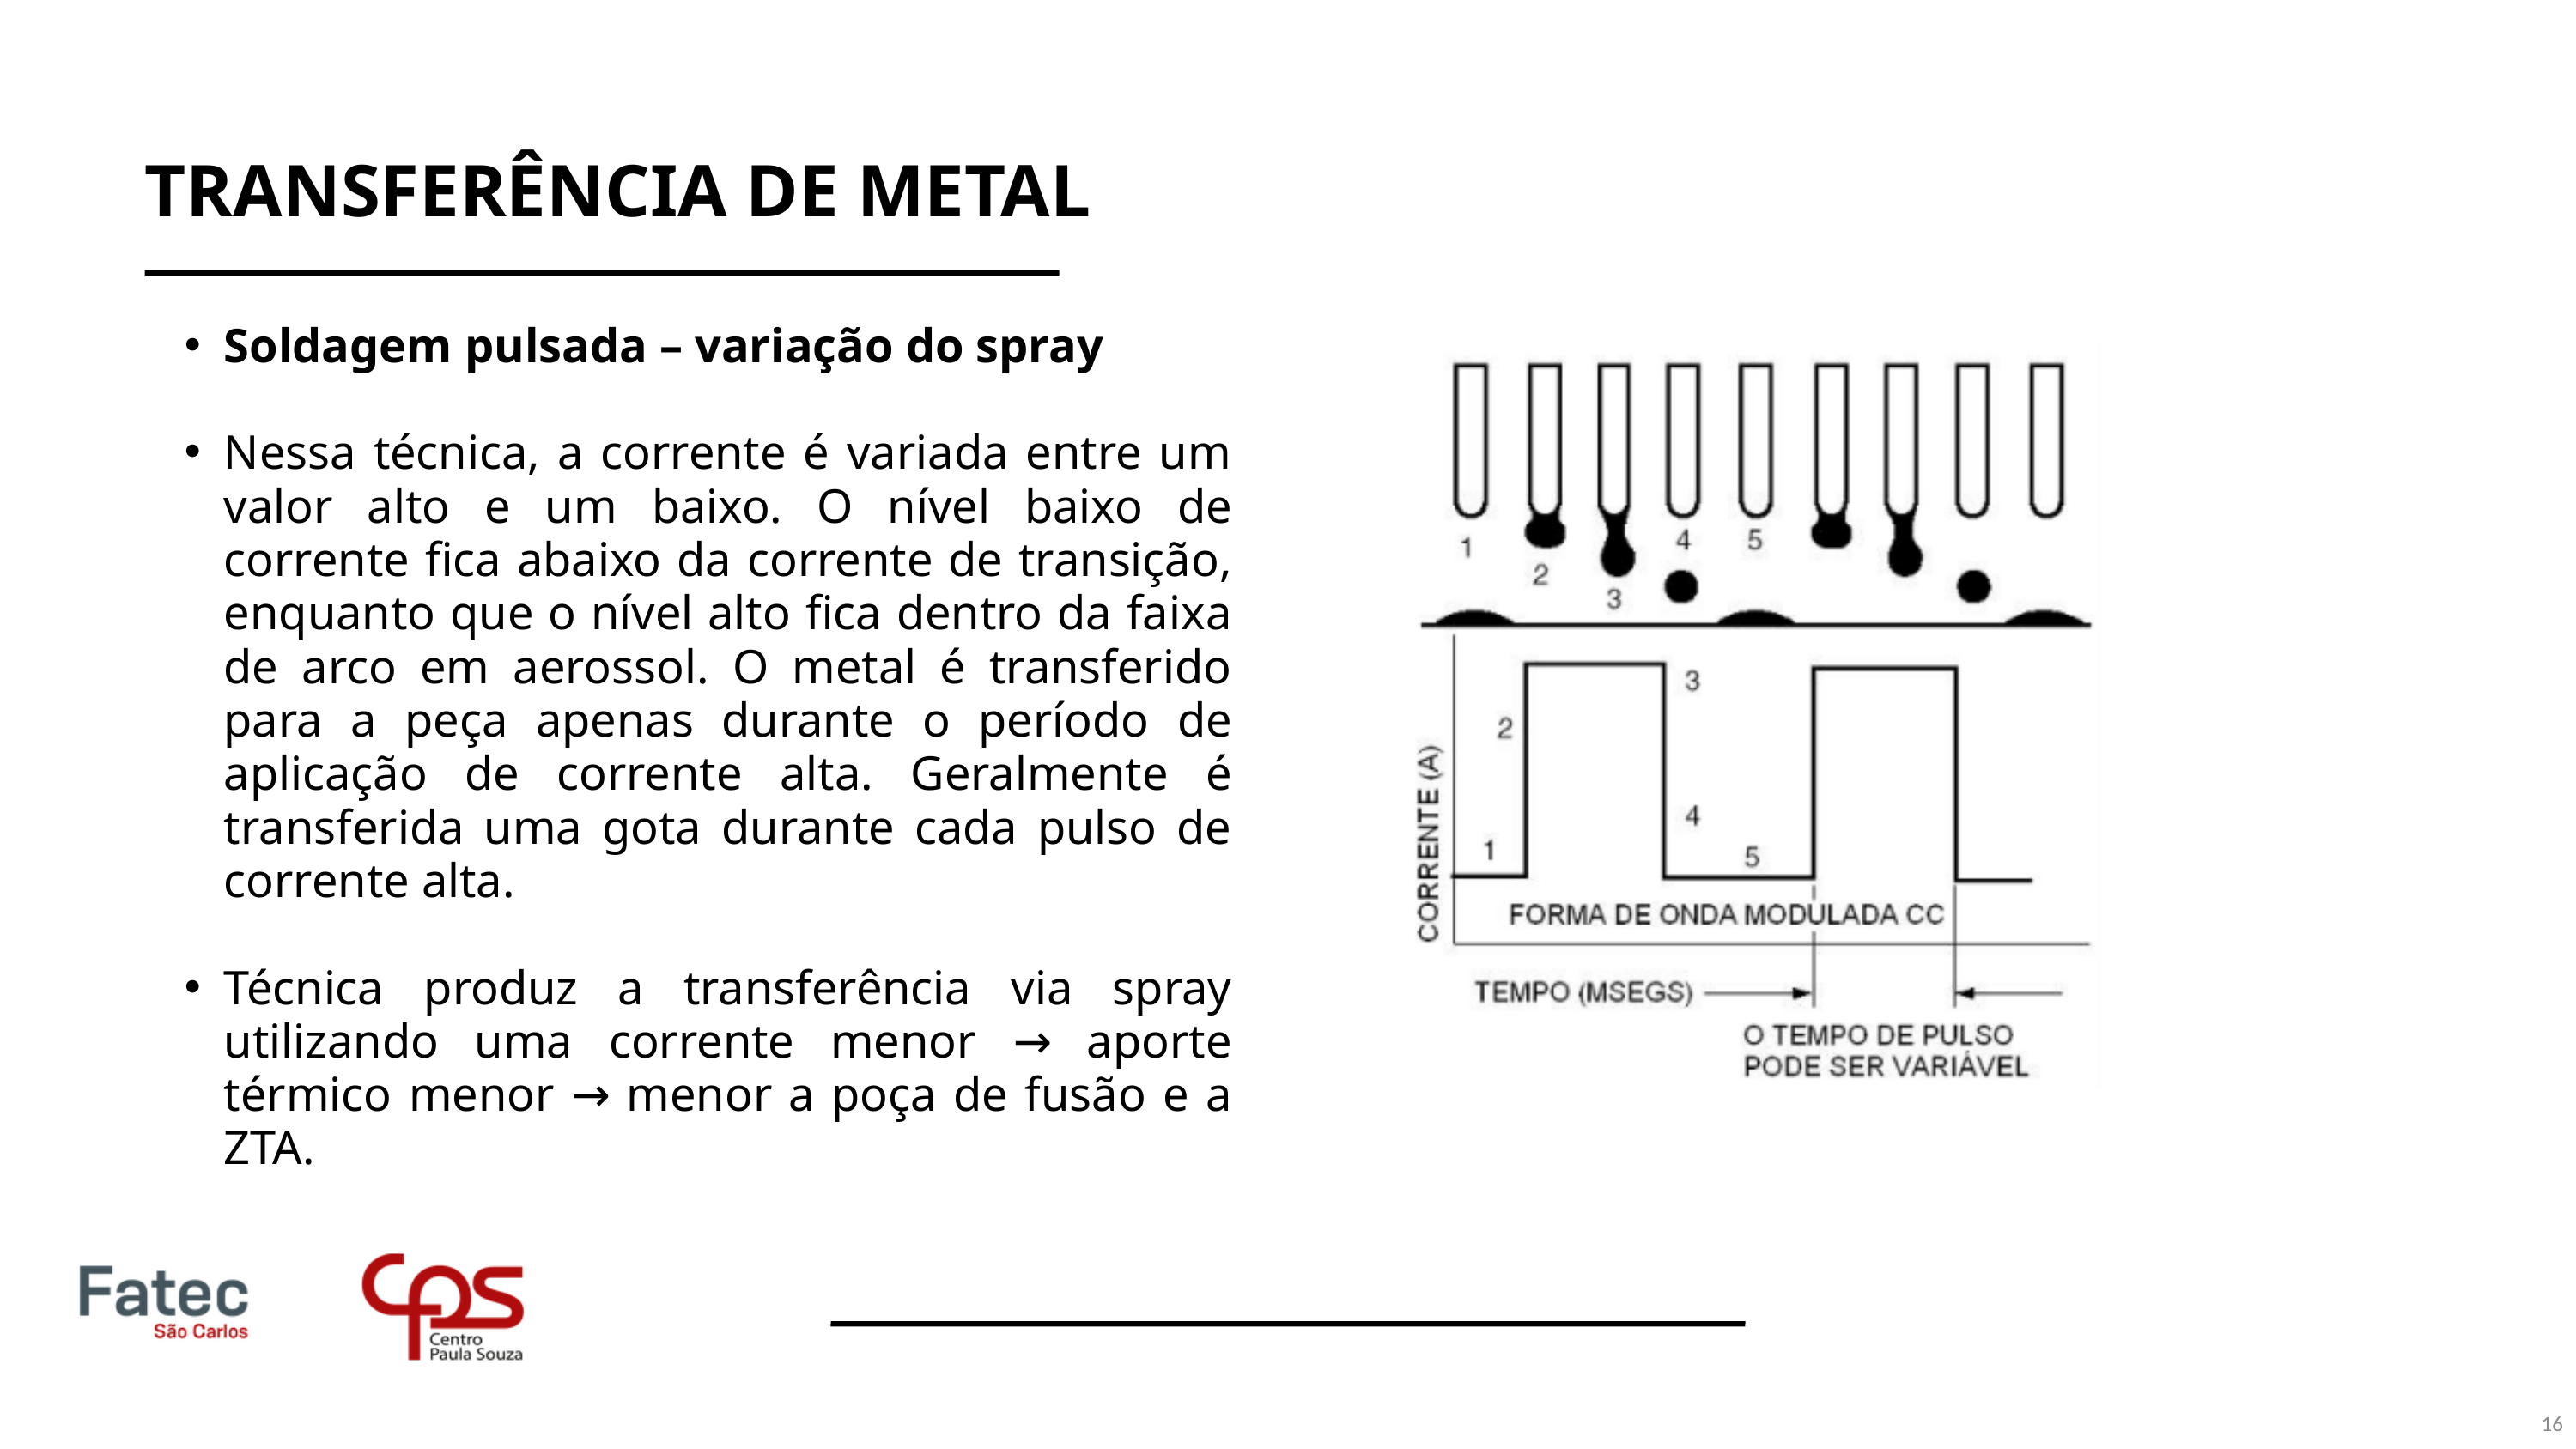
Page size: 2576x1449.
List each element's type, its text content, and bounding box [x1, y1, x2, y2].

text_box TRANSFERÊNCIA DE METAL [144, 149, 1256, 232]
text_box Soldagem pulsada – variação do spray Nessa técnica, a corrente é variada entre um valor alto e um baixo. O nível baixo de corrente fica abaixo da corrente de transição, enquanto que o nível alto fica dentro da faixa de arco em aerossol. O metal é transferido para a peça apenas durante o período de aplicação de corrente alta. Geralmente é transferida uma gota durante cada pulso de corrente alta. Técnica produz a transferência via spray utilizando uma corrente menor → aporte térmico menor → menor a poça de fusão e a ZTA. [144, 318, 1233, 1174]
slide_number 16 [2275, 1397, 2576, 1449]
text_box [1351, 343, 2140, 1106]
picture [53, 1250, 562, 1366]
